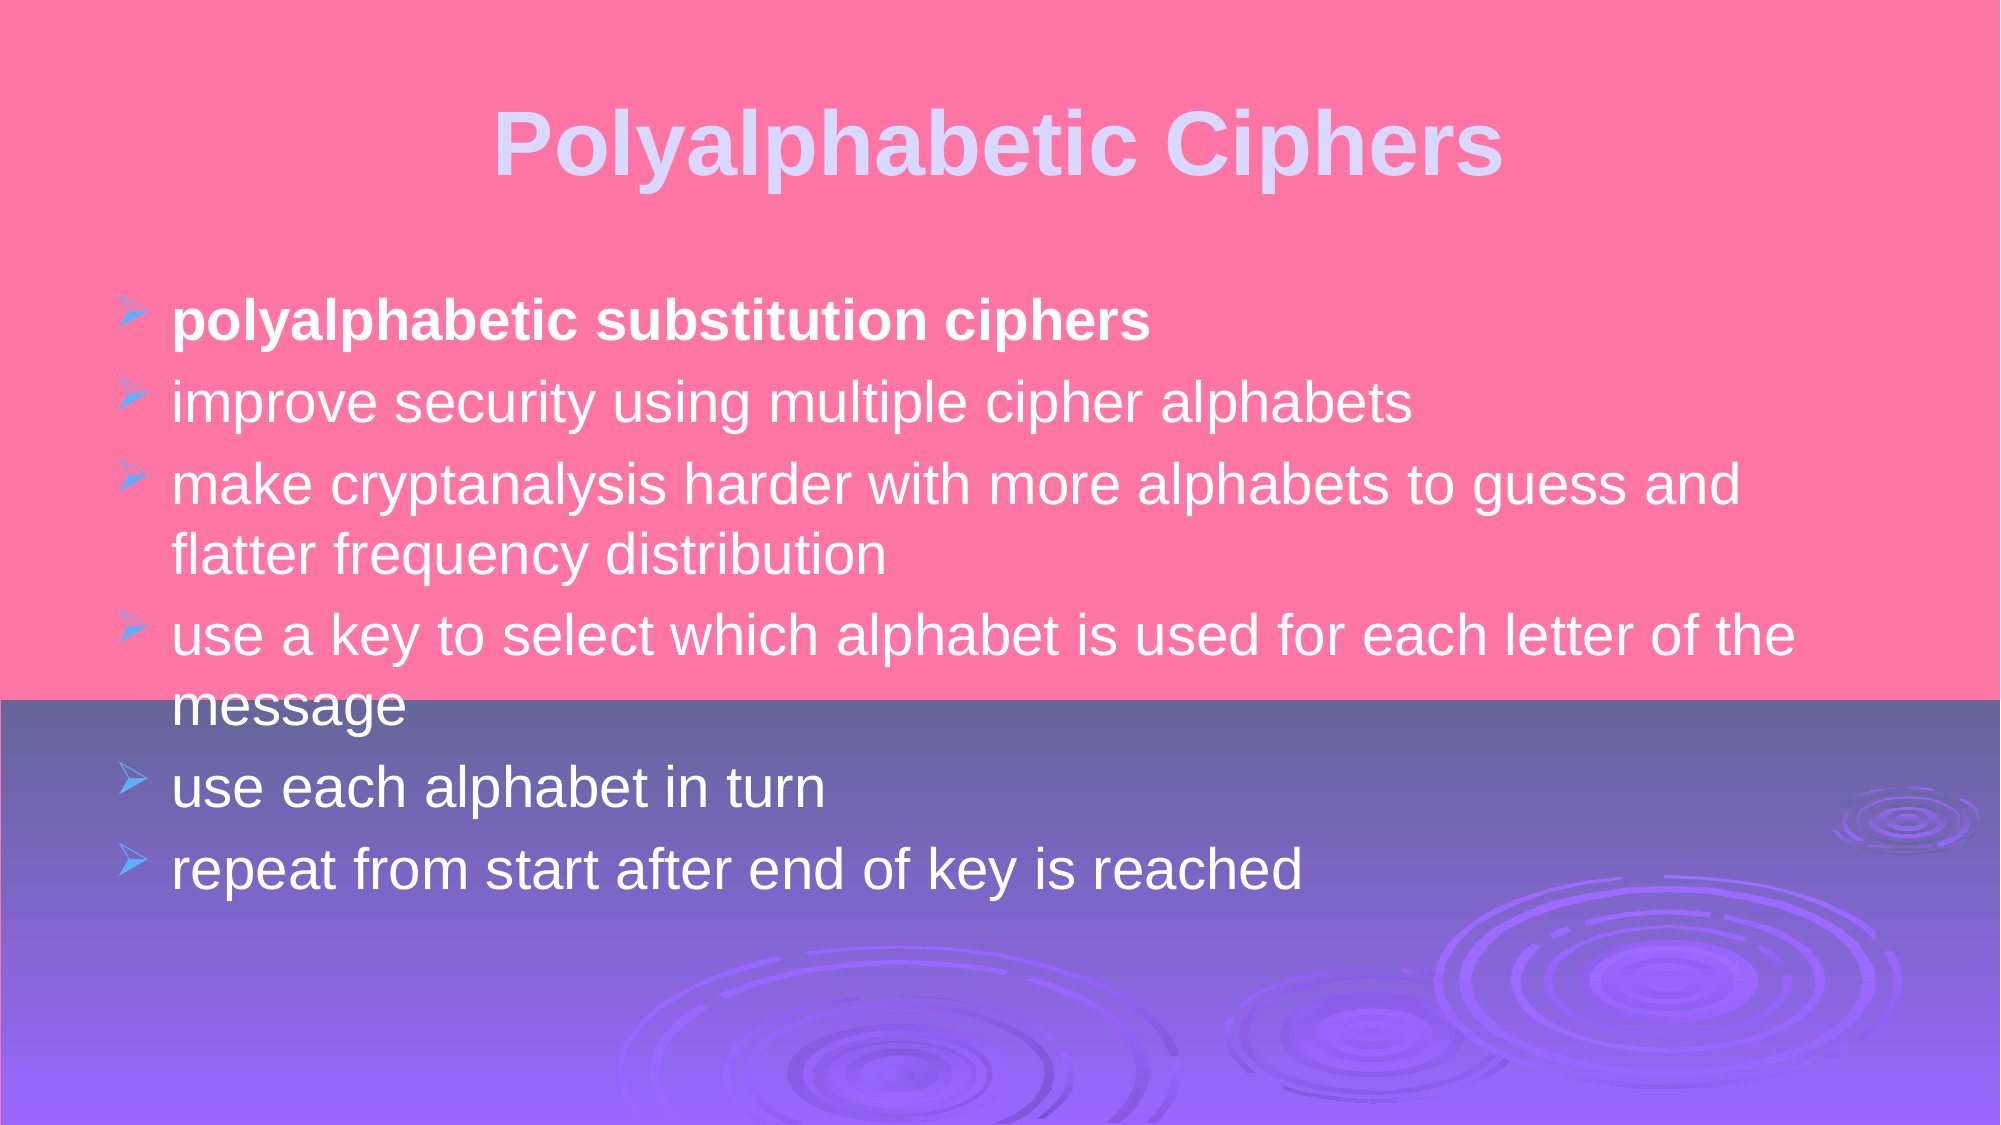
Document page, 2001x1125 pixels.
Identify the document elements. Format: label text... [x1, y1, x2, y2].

list polyalphabetic substitution ciphers improve security using multiple cipher alphabets make cryptanalysis harder with more alphabets to guess and flatter frequency distribution use a key to select which alphabet is used for each letter of the message use each alphabet in turn repeat from start after end of key is reached [99, 275, 1900, 1006]
title Polyalphabetic Ciphers [99, 45, 1900, 233]
